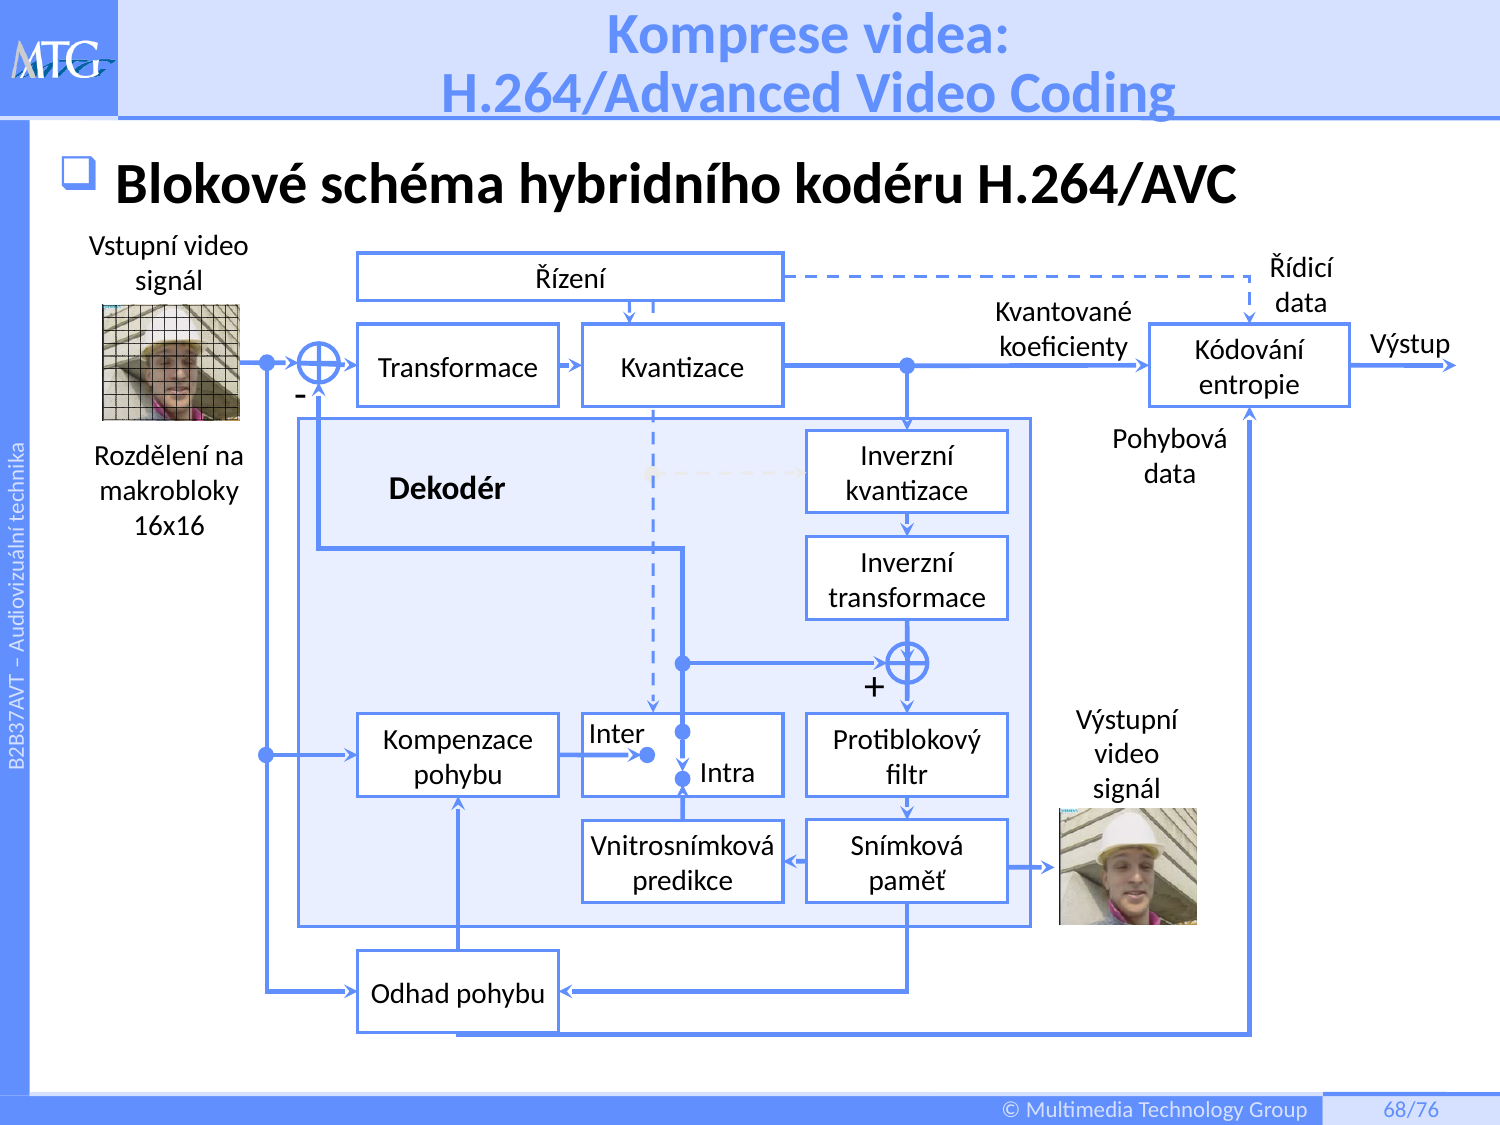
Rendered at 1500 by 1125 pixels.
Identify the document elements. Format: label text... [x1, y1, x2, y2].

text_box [74, 219, 1495, 1033]
title Komprese videa: H.264/Advanced Video Coding [118, 0, 1500, 119]
picture [10, 40, 116, 78]
list Blokové schéma hybridního kodéru H.264/AVC [44, 137, 1471, 1094]
slide_number 67/76 [1322, 1095, 1500, 1125]
